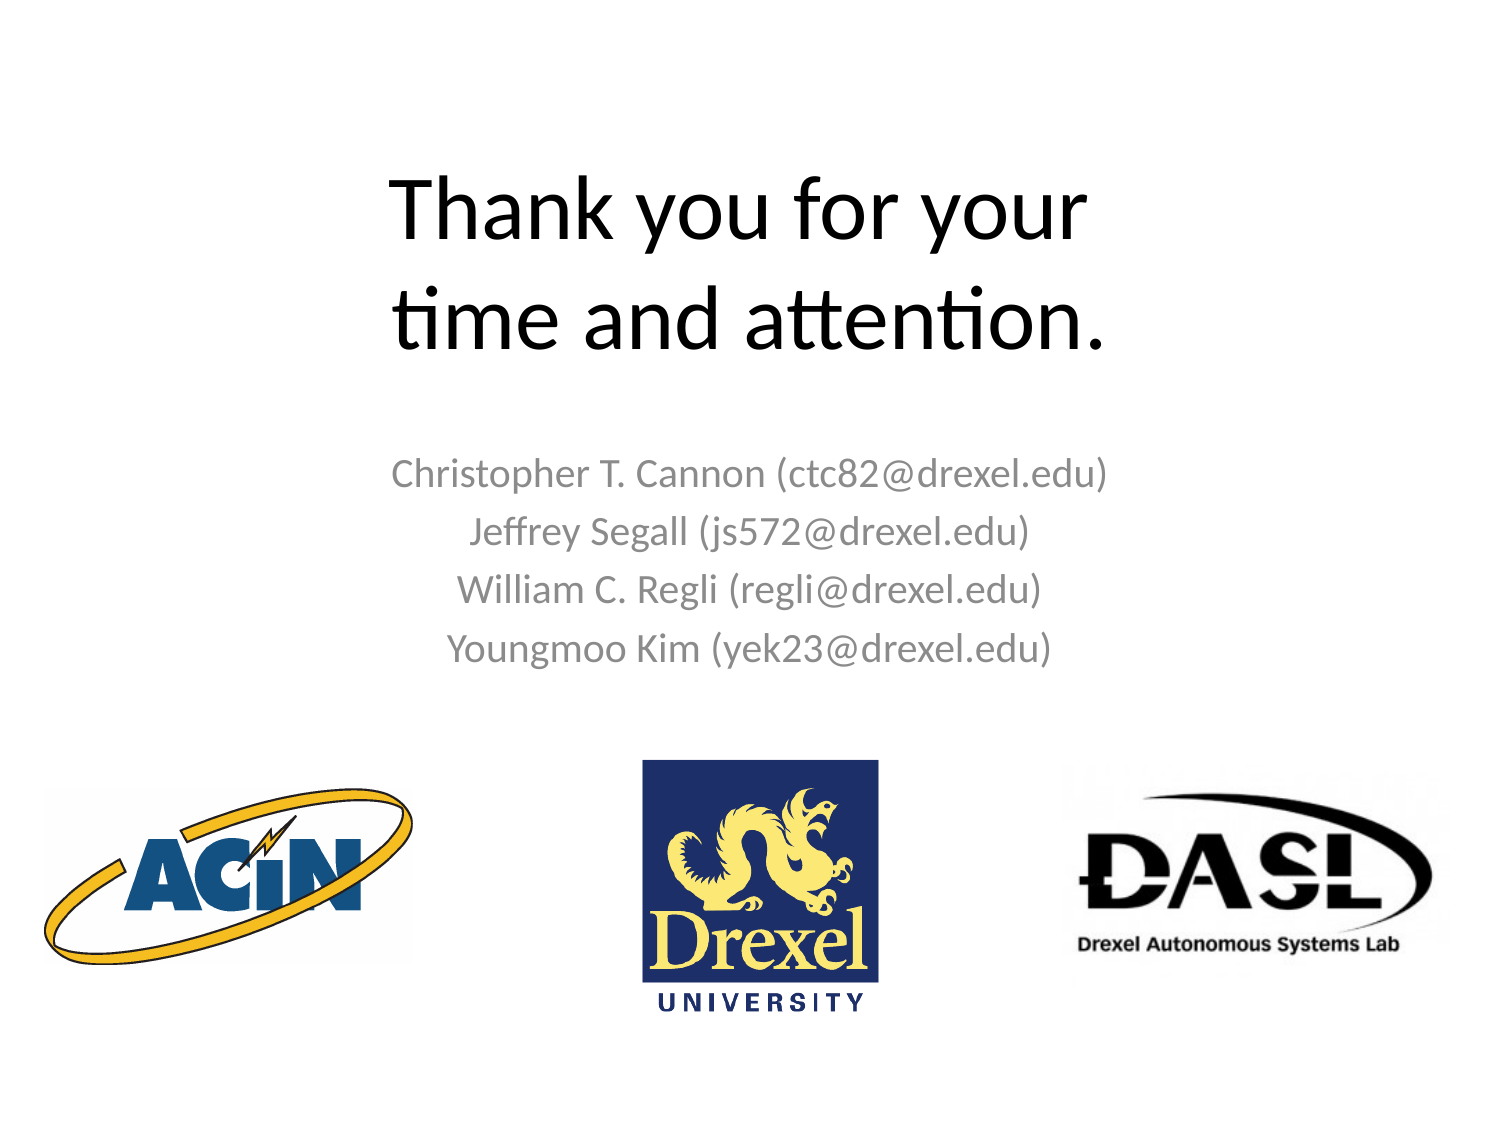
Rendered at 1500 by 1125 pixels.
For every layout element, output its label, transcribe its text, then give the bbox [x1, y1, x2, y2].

title Thank you for your time and attention. [112, 137, 1388, 379]
picture [624, 749, 898, 1023]
picture [1062, 765, 1451, 988]
picture [44, 788, 414, 965]
text_box Christopher T. Cannon (ctc82@drexel.edu) Jeffrey Segall (js572@drexel.edu) William C. Regli (regli@drexel.edu) Youngmoo Kim (yek23@drexel.edu) [224, 437, 1275, 726]
